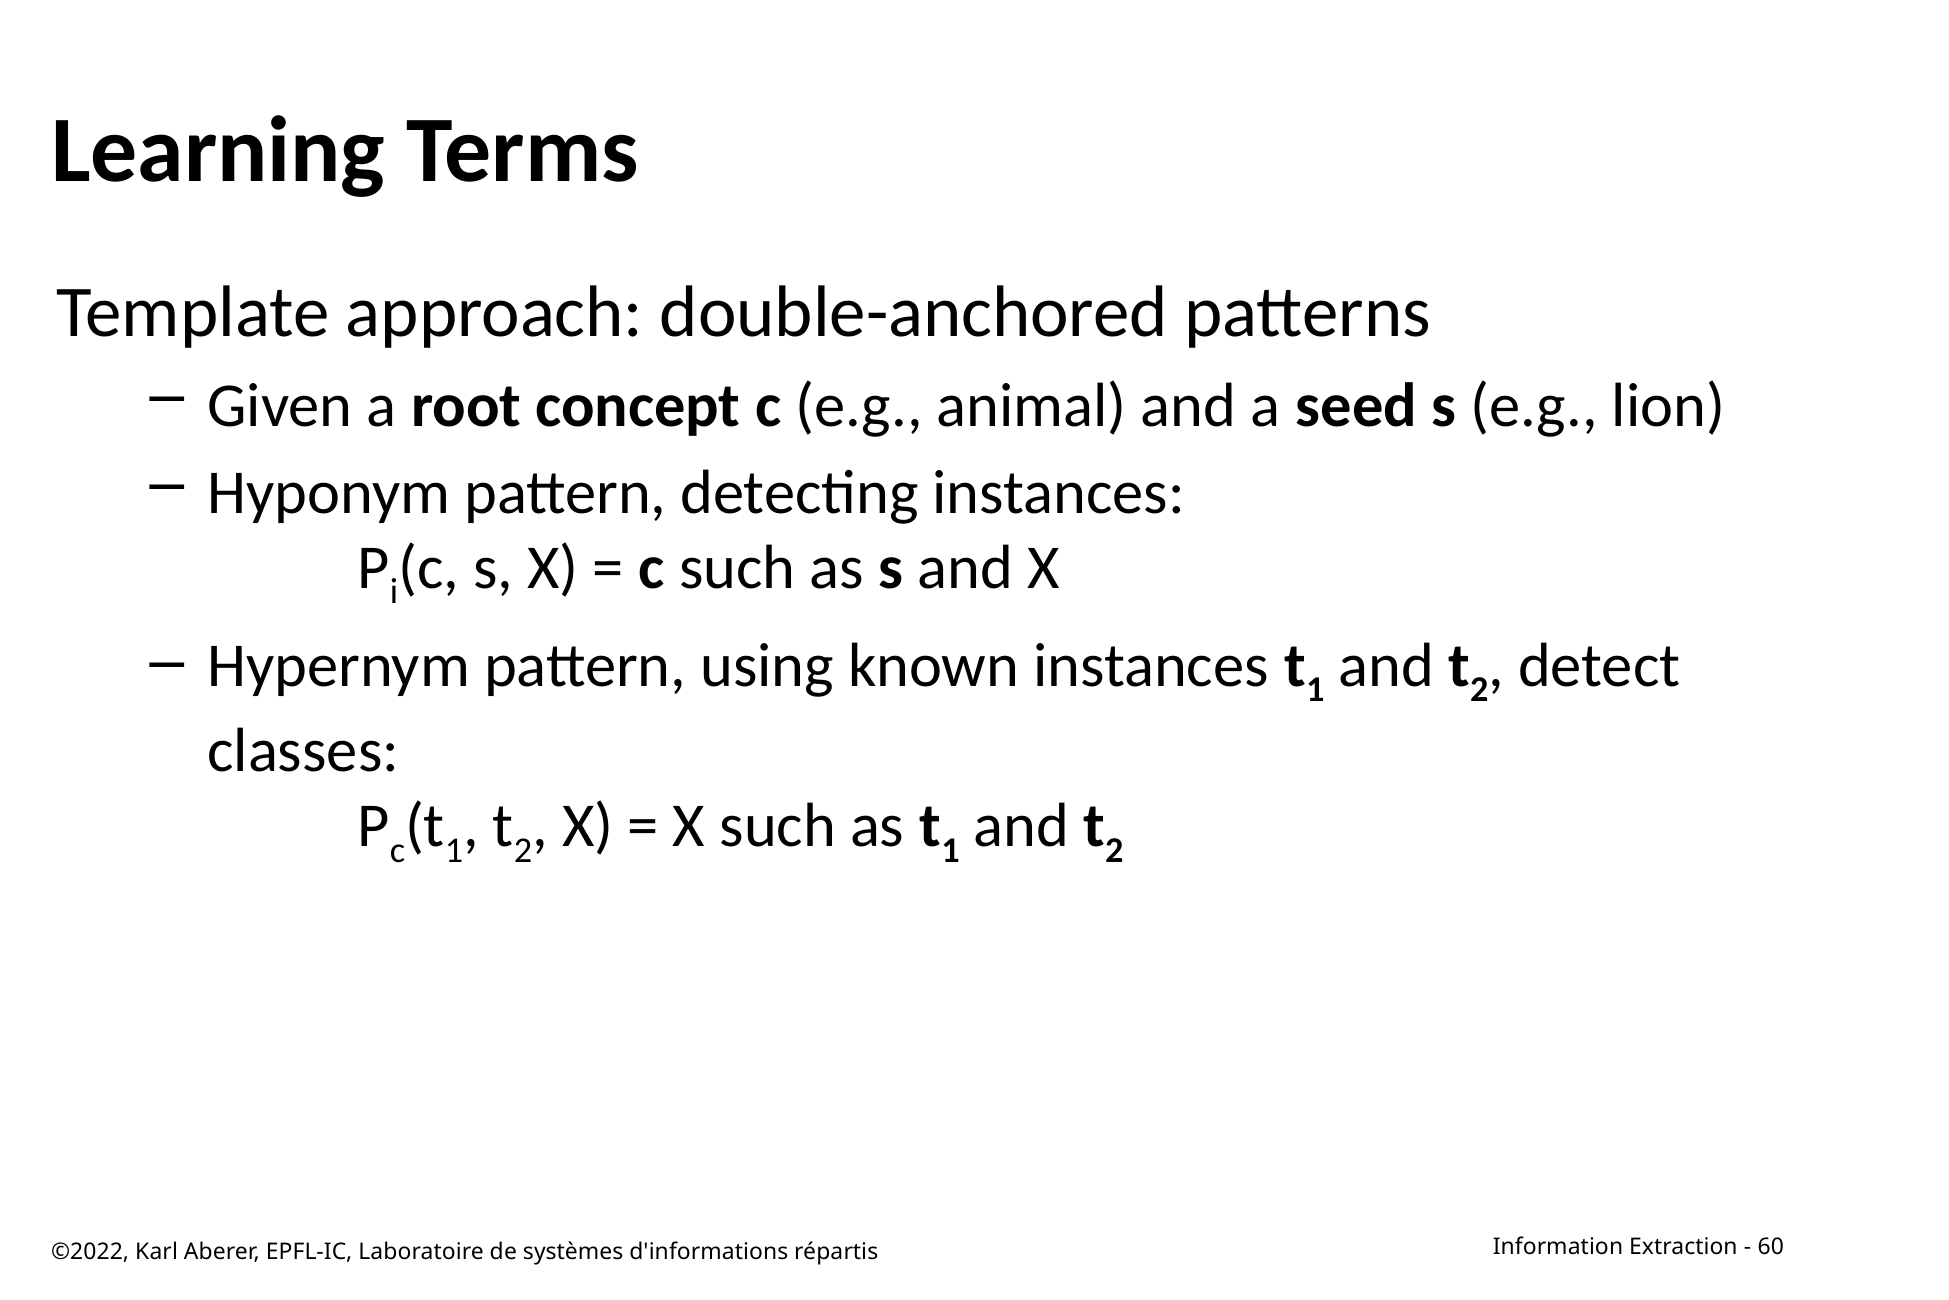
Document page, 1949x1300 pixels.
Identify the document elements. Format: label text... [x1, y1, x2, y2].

list Template approach: double-anchored patterns Given a root concept c (e.g., animal) and a seed s (e.g., lion) Hyponym pattern, detecting instances: Pi(c, s, X) = c such as s and X Hypernym pattern, using known instances t1 and t2, detect classes: Pc(t1, t2, X) = X such as t1 and t2 [37, 253, 1809, 1208]
title Learning Terms [32, 57, 1803, 232]
footer ©2022, Karl Aberer, EPFL-IC, Laboratoire de systèmes d'informations répartis [32, 1227, 1284, 1271]
